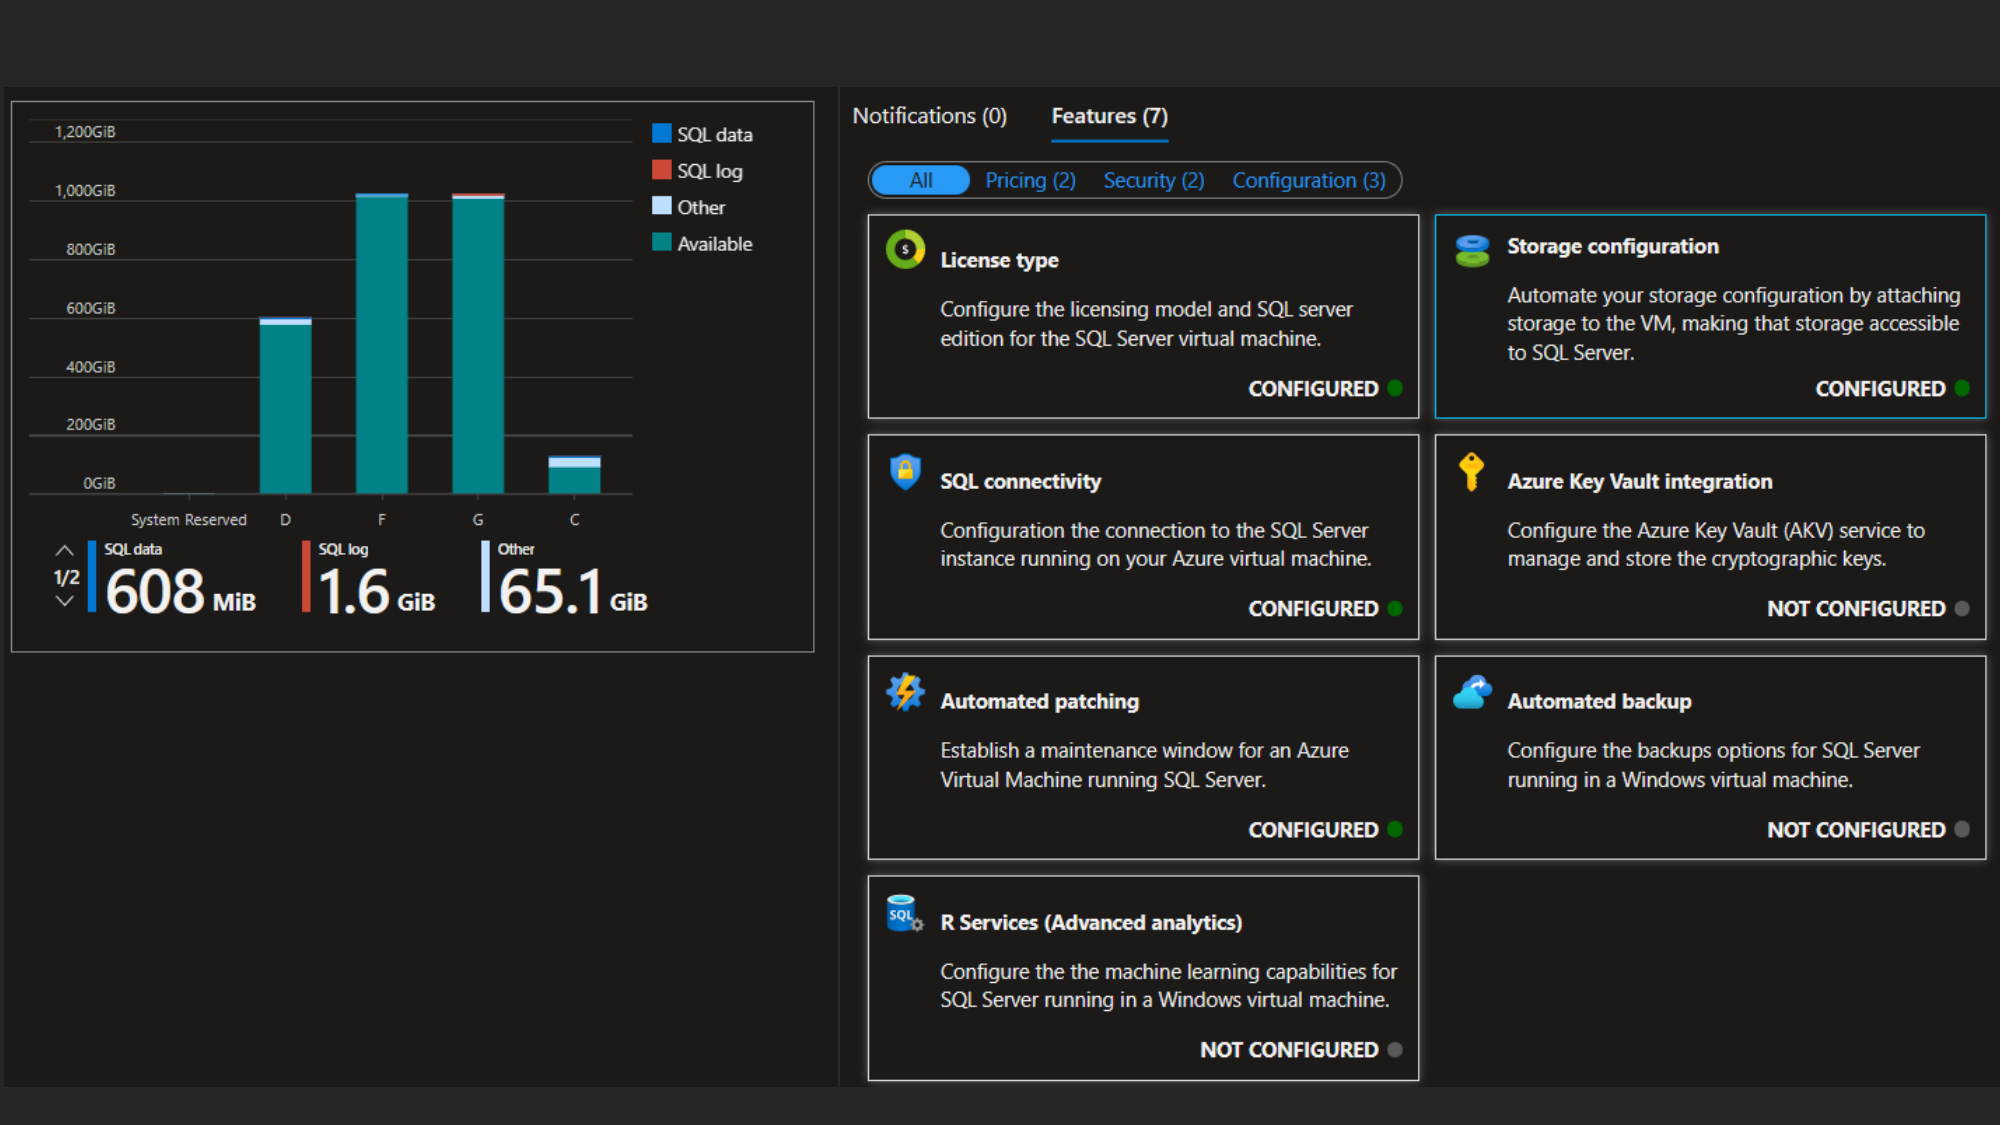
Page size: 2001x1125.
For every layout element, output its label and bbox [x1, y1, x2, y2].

picture [3, 87, 2000, 1087]
